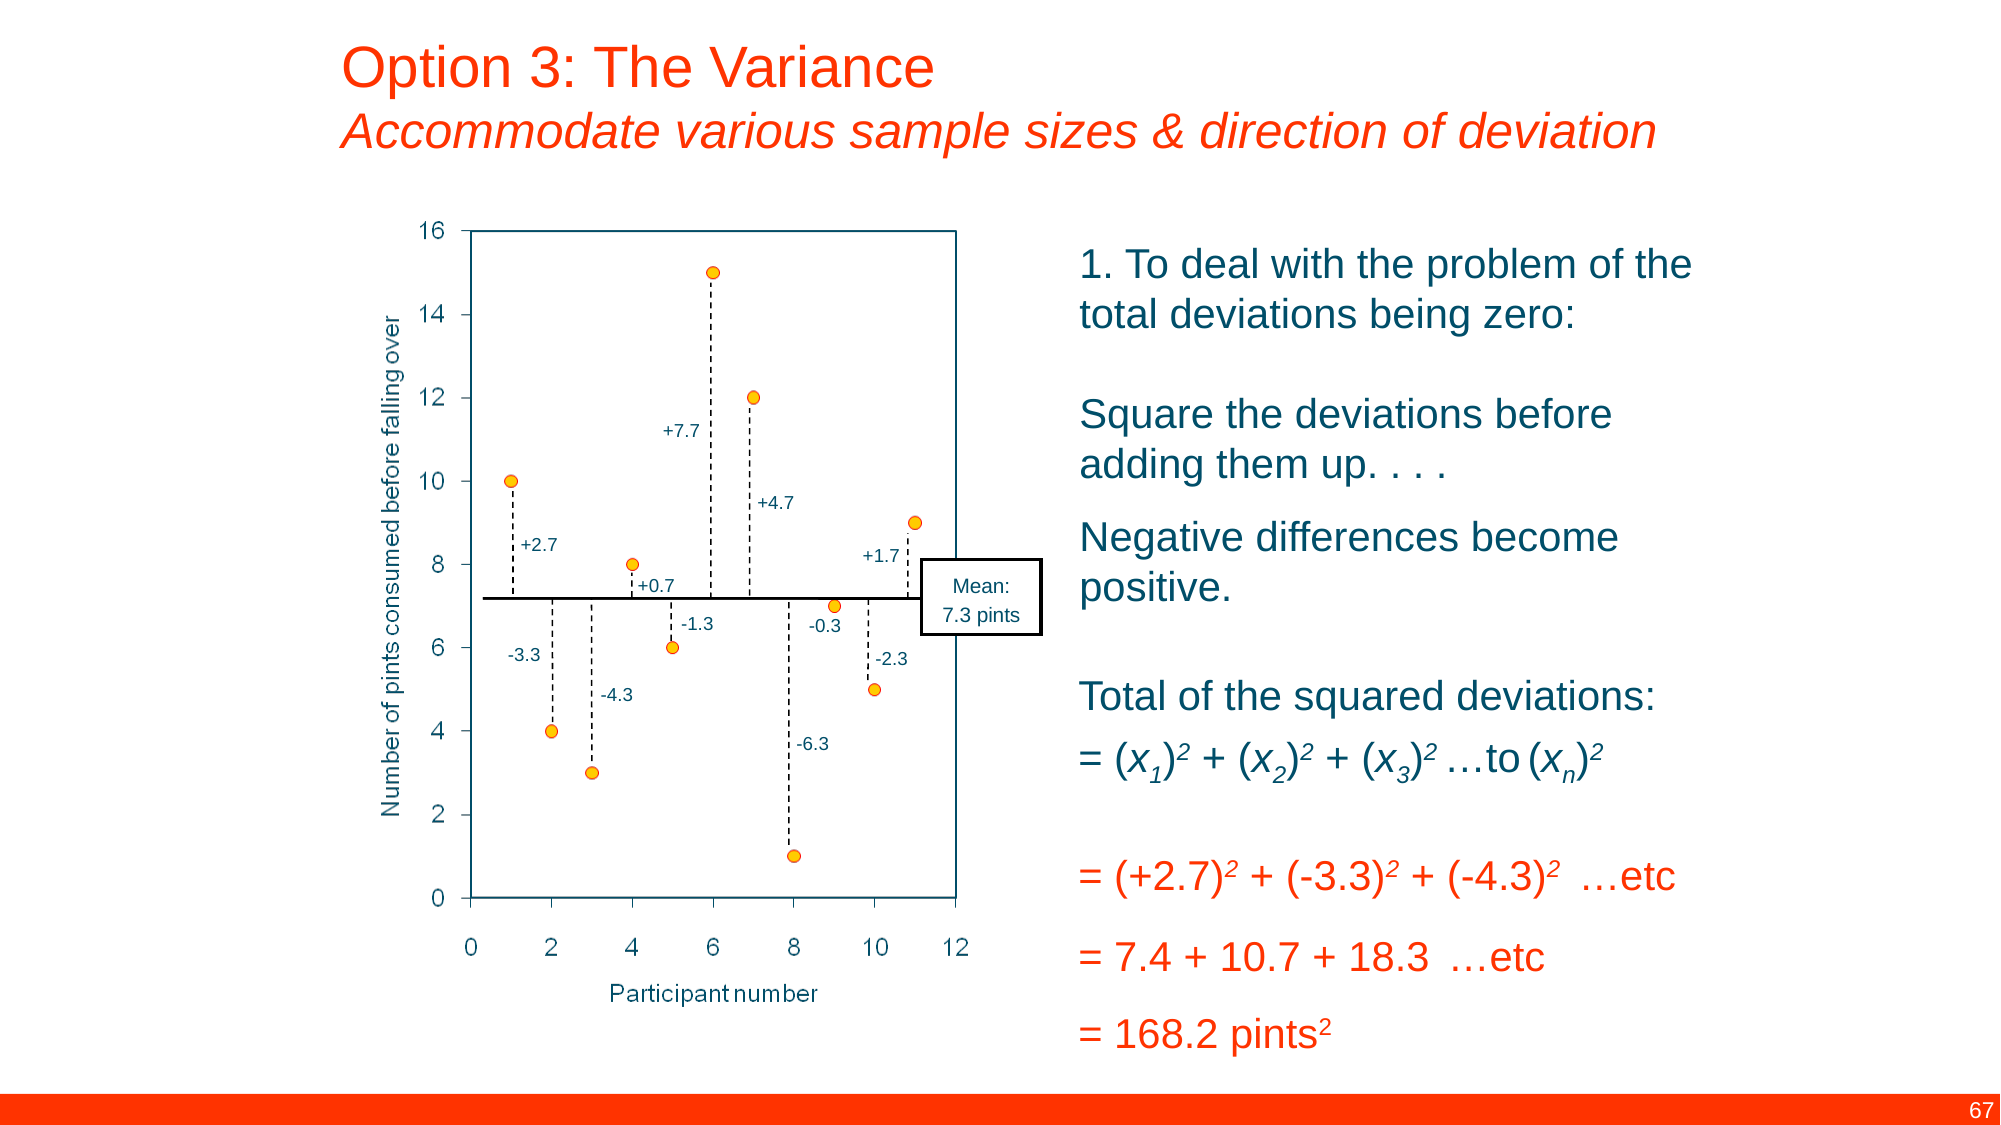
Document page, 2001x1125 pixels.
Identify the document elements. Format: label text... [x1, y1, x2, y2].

text_box Mean: 7.3 pints [995, 559, 1042, 635]
text_box Total of the squared deviations: = (x1)2 + (x2)2 + (x3)2 …to (xn)2 = (+2.7)2 + (-3.3)2 + (-4.3)2 …etc = 7.4 + 10.7 + 18.3 …etc = 168.2 pints2 [1063, 671, 1717, 1064]
text_box Option 3: The Variance Accommodate various sample sizes & direction of deviation [341, 28, 1675, 196]
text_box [346, 190, 991, 1036]
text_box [482, 282, 923, 846]
text_box 1. To deal with the problem of the total deviations being zero: Square the deviations before adding them up. . . . Negative differences become positive. [1064, 229, 1718, 618]
